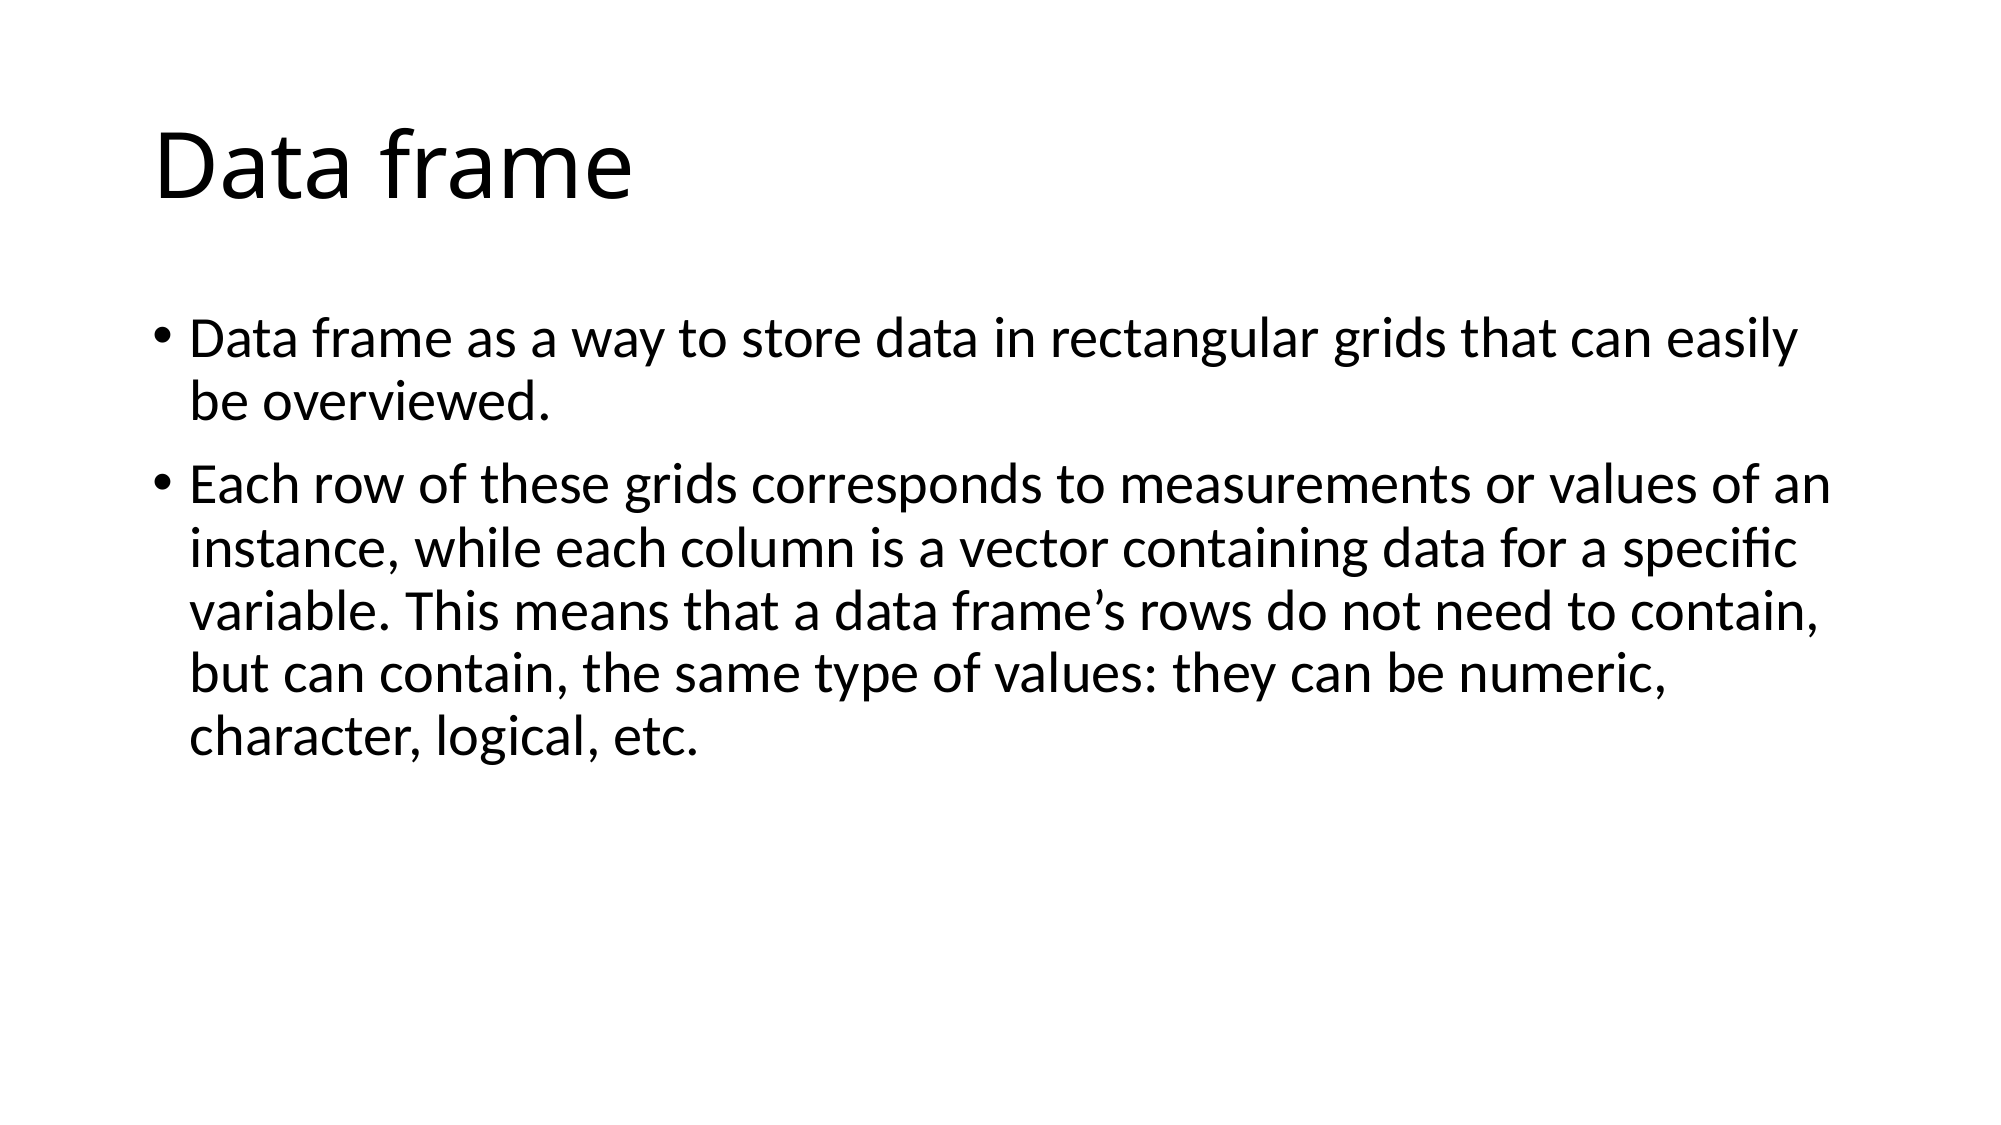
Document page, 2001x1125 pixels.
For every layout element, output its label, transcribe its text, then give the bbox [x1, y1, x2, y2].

list Data frame as a way to store data in rectangular grids that can easily be overviewed. Each row of these grids corresponds to measurements or values of an instance, while each column is a vector containing data for a specific variable. This means that a data frame’s rows do not need to contain, but can contain, the same type of values: they can be numeric, character, logical, etc. [137, 299, 1863, 1014]
title Data frame [137, 59, 1863, 278]
